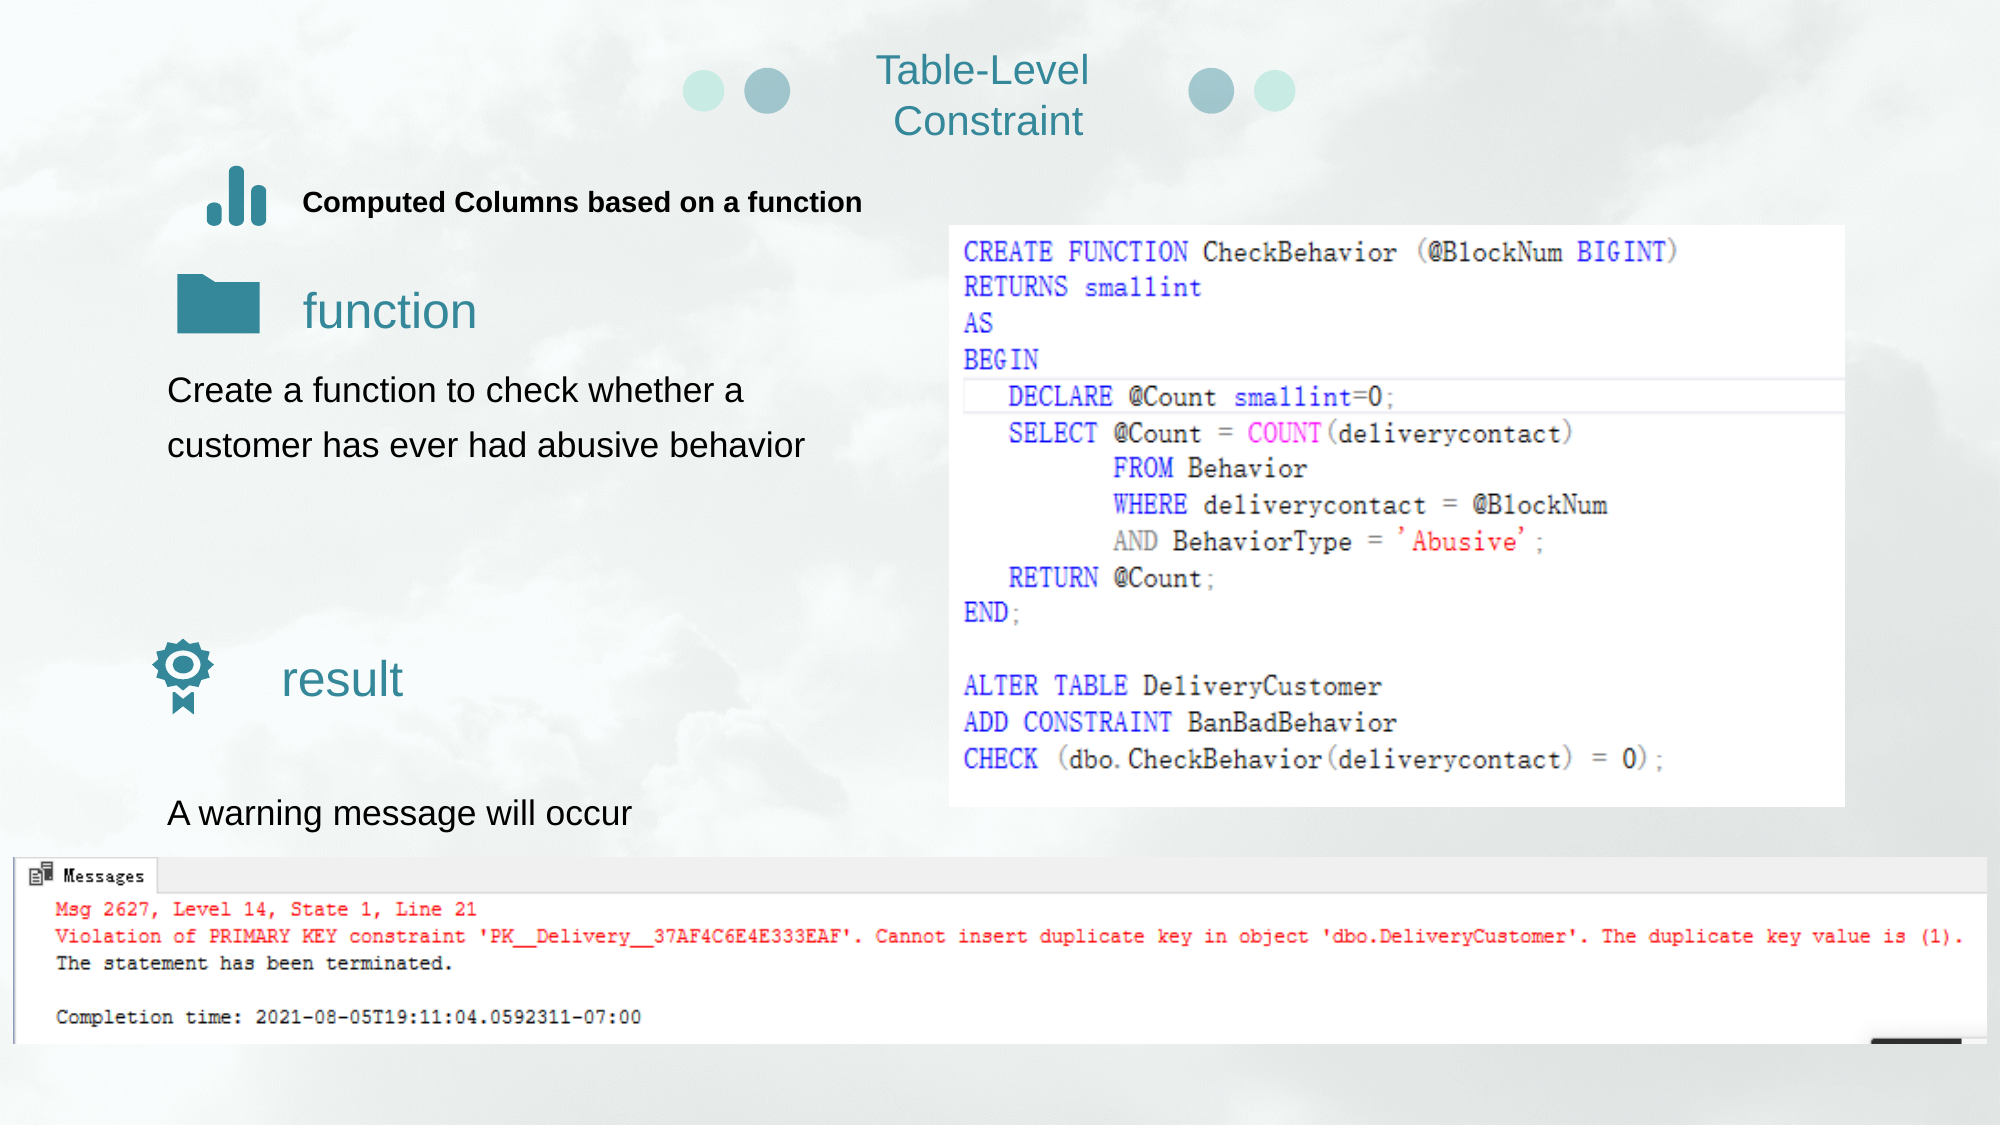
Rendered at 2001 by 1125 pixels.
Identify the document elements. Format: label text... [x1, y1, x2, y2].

text_box Table-Level Constraint [663, 35, 1314, 112]
text_box result [266, 638, 609, 715]
picture [13, 857, 1987, 1044]
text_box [151, 271, 826, 496]
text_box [206, 165, 267, 227]
text_box Computed Columns based on a function [287, 165, 886, 226]
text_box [151, 638, 215, 715]
text_box A warning message will occur [152, 769, 826, 854]
picture [949, 225, 1845, 808]
